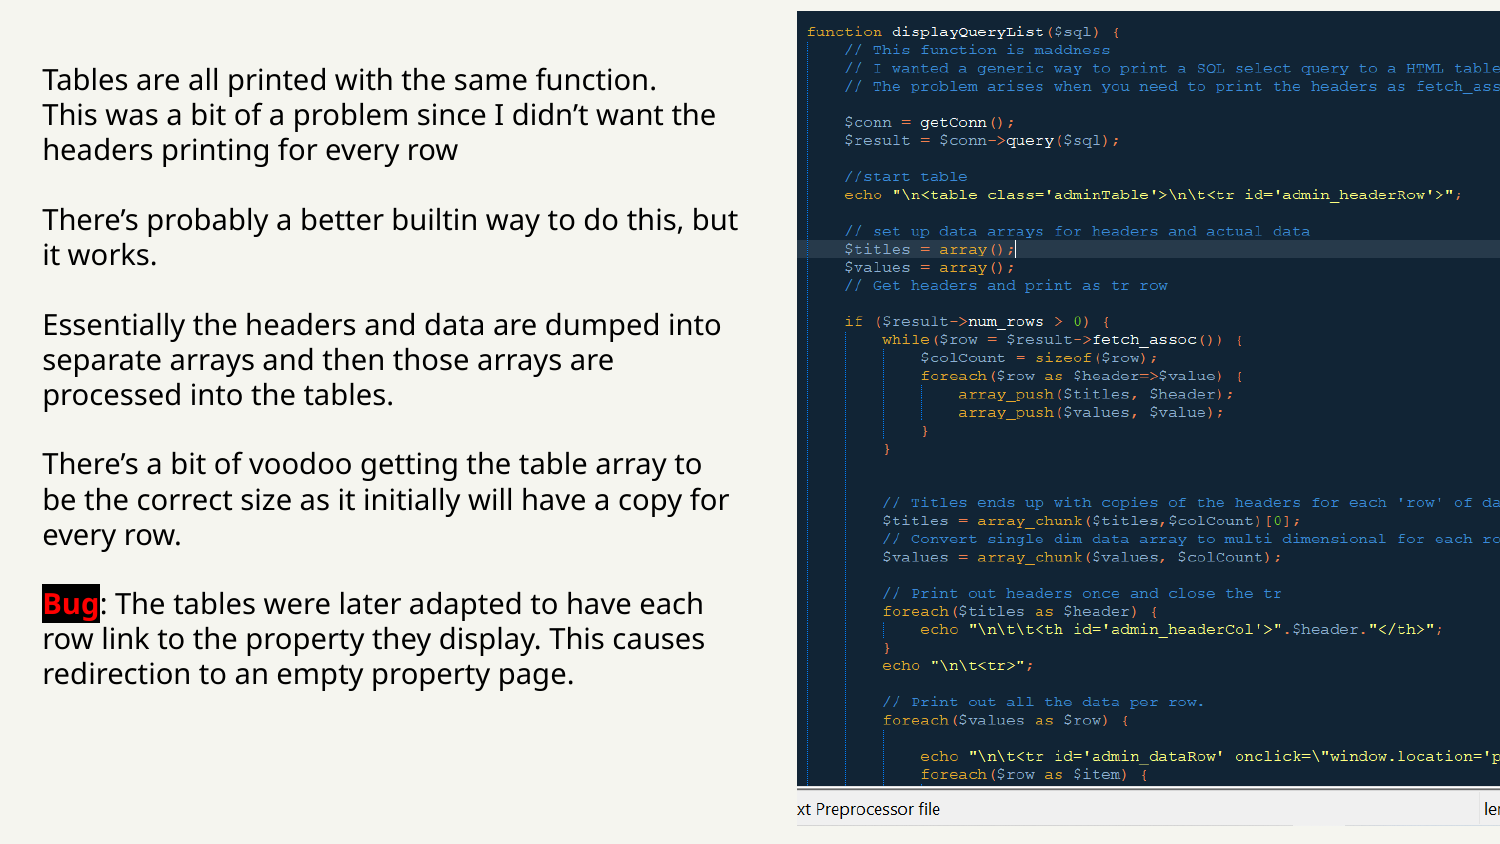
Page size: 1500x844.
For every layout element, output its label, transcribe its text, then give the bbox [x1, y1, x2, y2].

picture [797, 10, 1500, 826]
text_box Tables are all printed with the same function. This was a bit of a problem since I didn’t want the headers printing for every row There’s probably a better builtin way to do this, but it works. Essentially the headers and data are dumped into separate arrays and then those arrays are processed into the tables. There’s a bit of voodoo getting the table array to be the correct size as it initially will have a copy for every row. Bug: The tables were later adapted to have each row link to the property they display. This causes redirection to an empty property page. [27, 46, 757, 706]
